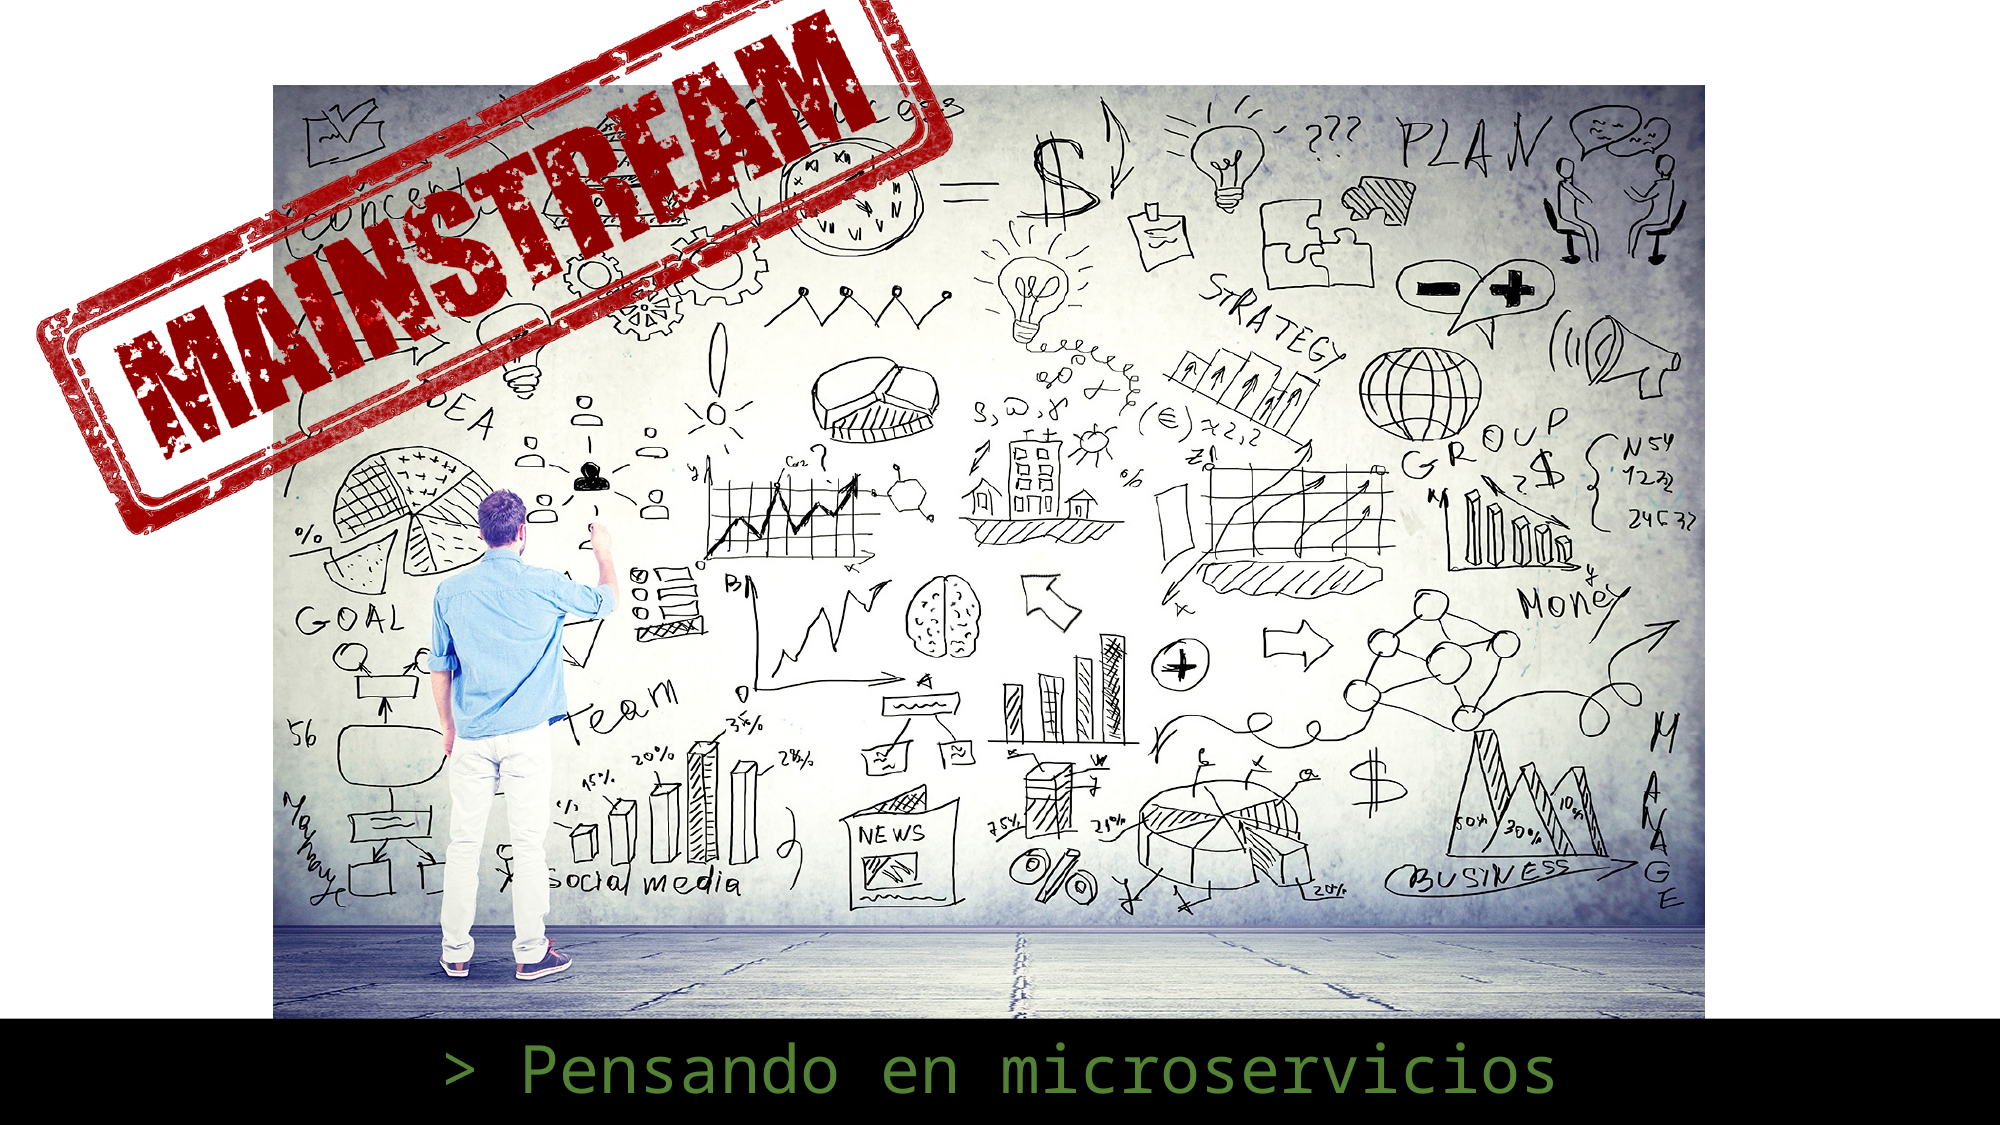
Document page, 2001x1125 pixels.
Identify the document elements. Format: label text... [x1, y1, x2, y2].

picture [2, 0, 1705, 1040]
text_box > Pensando en microservicios [0, 1018, 2000, 1125]
